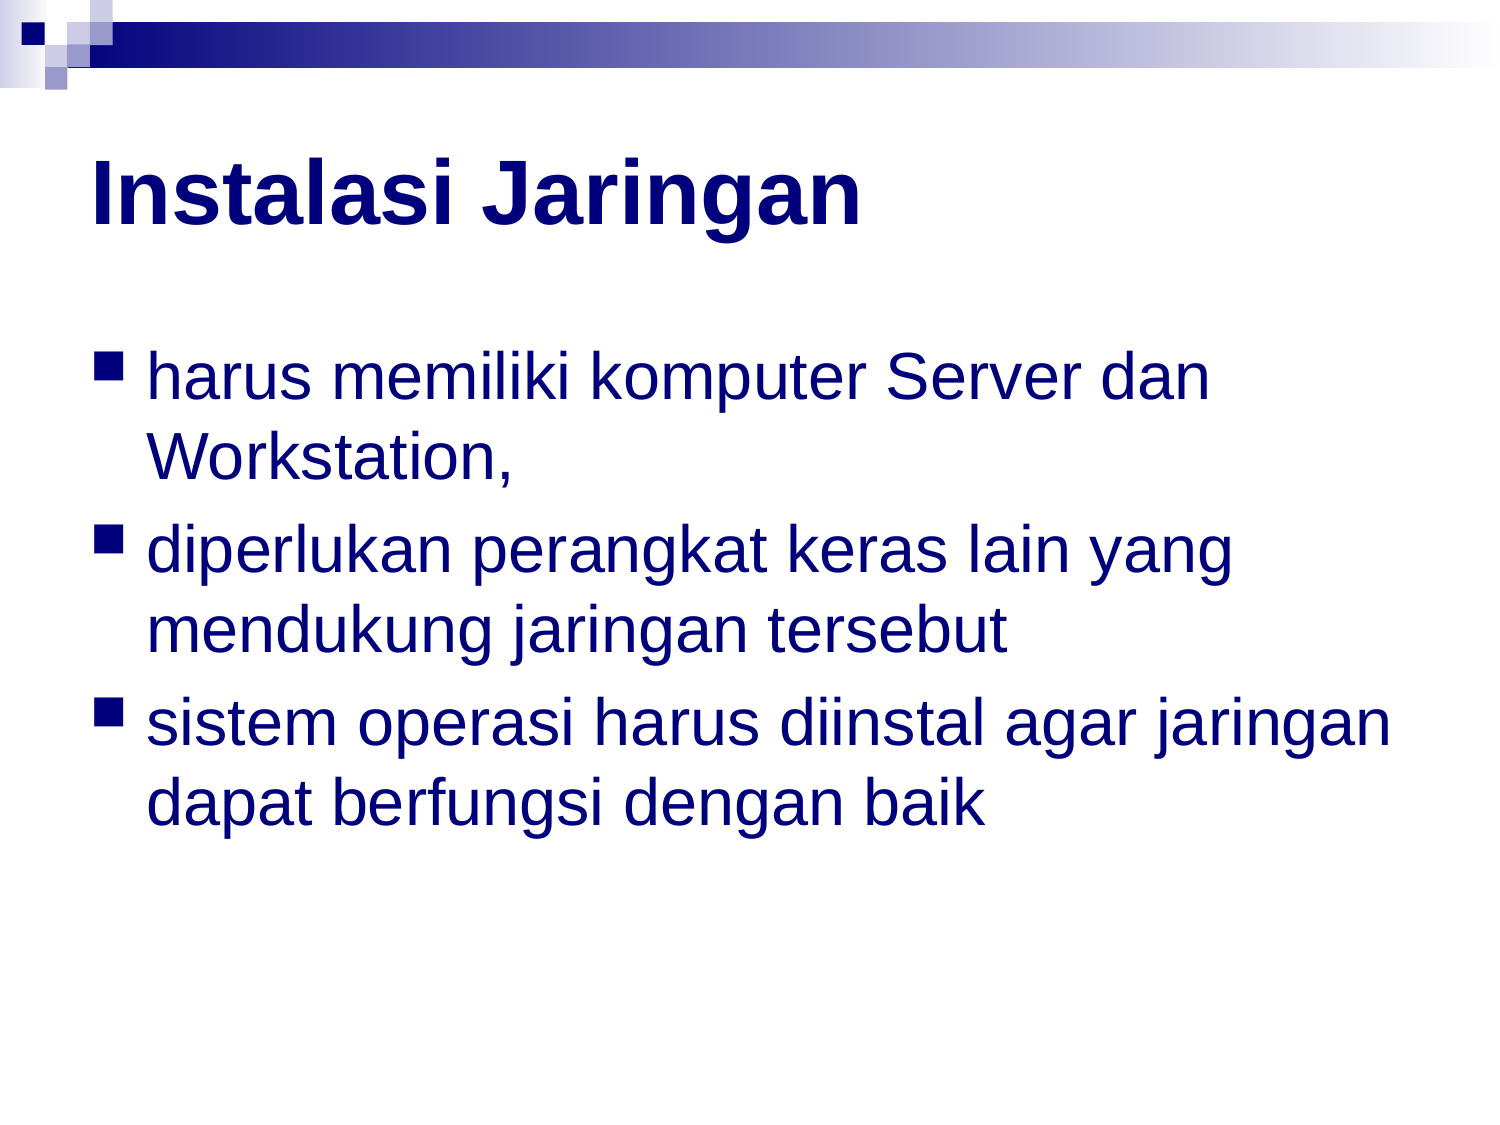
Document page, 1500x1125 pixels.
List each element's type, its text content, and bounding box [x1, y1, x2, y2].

title Instalasi Jaringan [75, 75, 1425, 300]
list harus memiliki komputer Server dan Workstation, diperlukan perangkat keras lain yang mendukung jaringan tersebut sistem operasi harus diinstal agar jaringan dapat berfungsi dengan baik [75, 324, 1425, 963]
